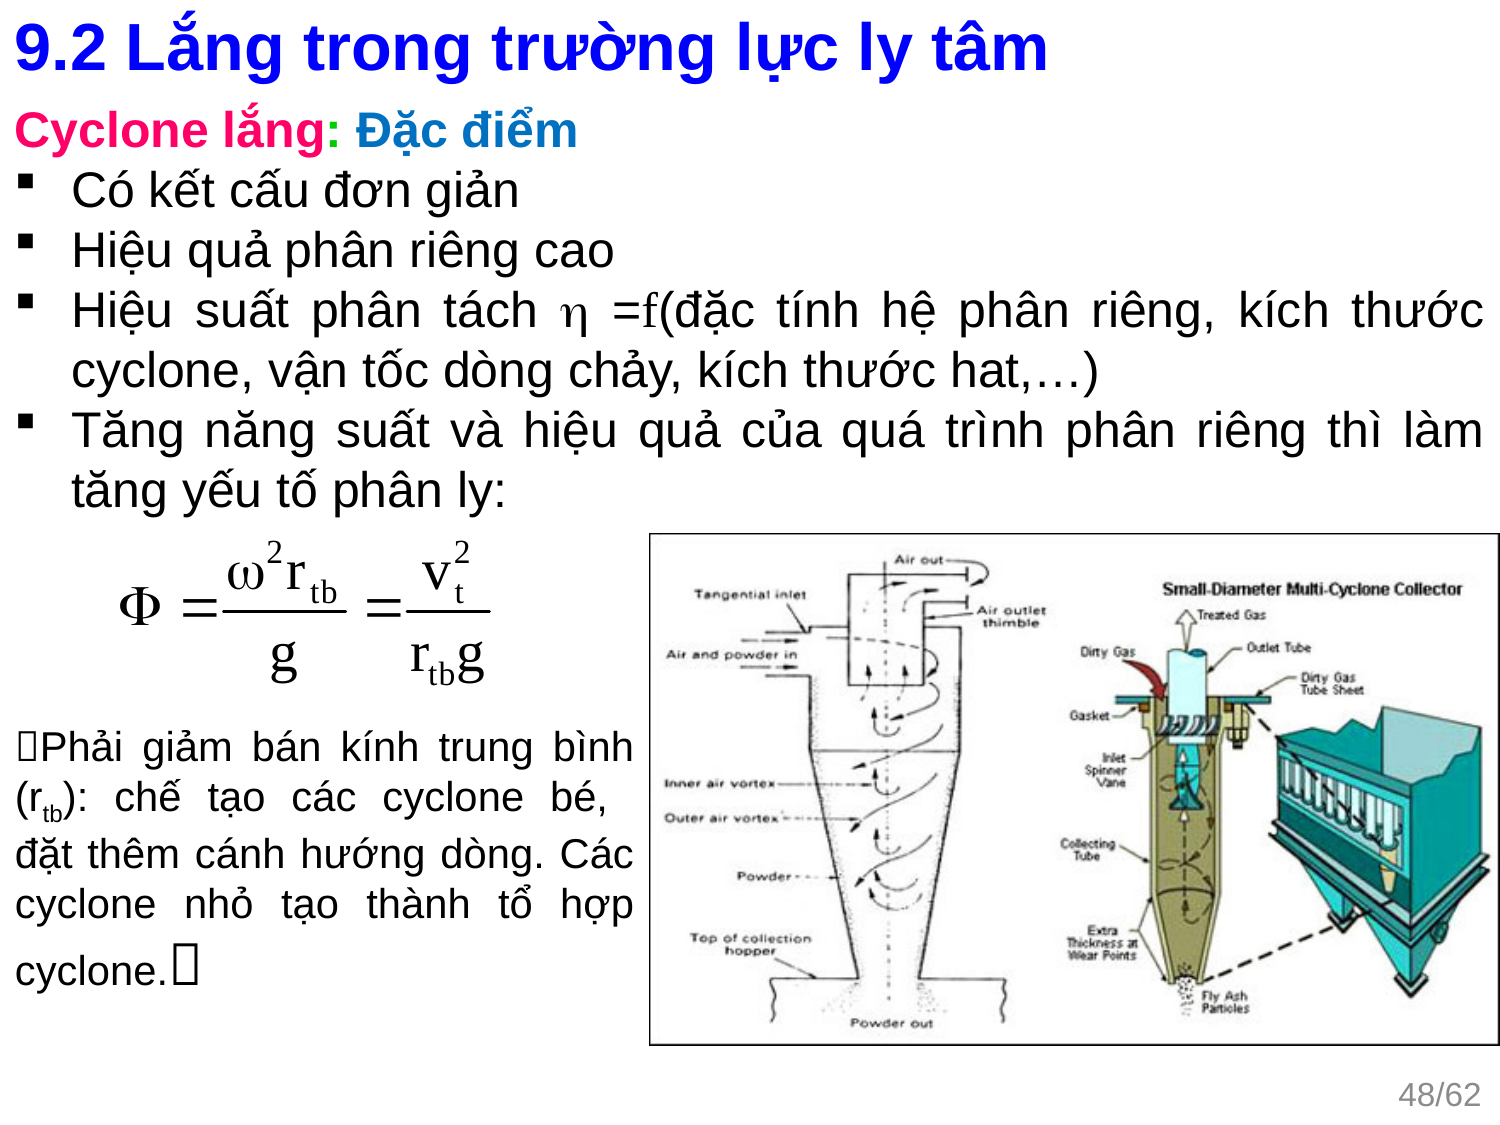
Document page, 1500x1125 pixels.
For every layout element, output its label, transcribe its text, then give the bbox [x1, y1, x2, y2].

picture [648, 533, 1500, 1046]
text_box 9.2 Lắng trong trường lực ly tâm [0, 0, 1500, 89]
text_box Cyclone lắng: Đặc điểm Có kết cấu đơn giản Hiệu quả phân riêng cao Hiệu suất phân tách  =f(đặc tính hệ phân riêng, kích thước cyclone, vận tốc dòng chảy, kích thước hat,…) Tăng năng suất và hiệu quả của quá trình phân riêng thì làm tăng yếu tố phân ly: [0, 90, 1500, 706]
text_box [110, 524, 501, 699]
slide_number 48/62 [1146, 1063, 1497, 1124]
text_box Phải giảm bán kính trung bình (rtb): chế tạo các cyclone bé, đặt thêm cánh hướng dòng. Các cyclone nhỏ tạo thành tổ hợp cyclone. [0, 712, 643, 1005]
